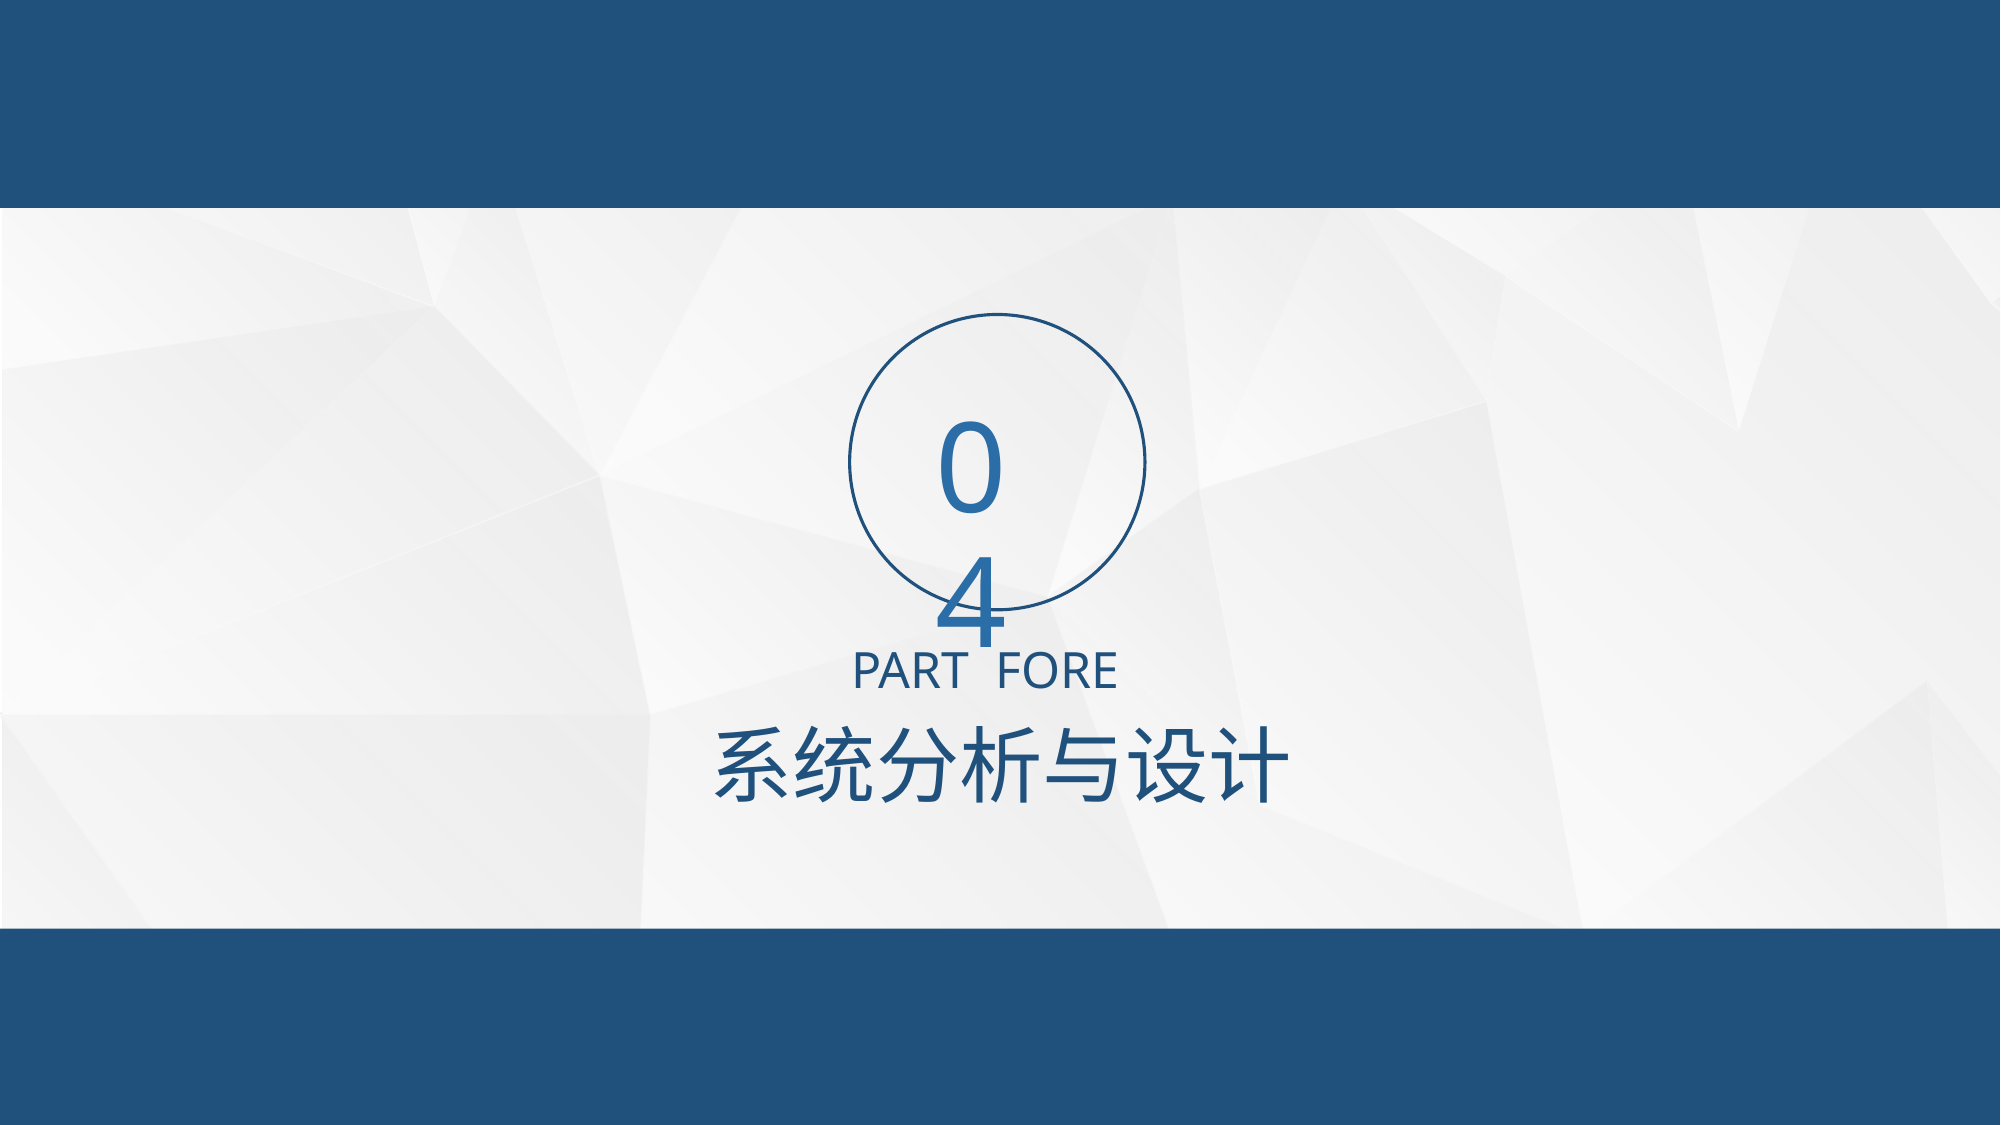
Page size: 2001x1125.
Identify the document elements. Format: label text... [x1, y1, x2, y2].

picture [0, 0, 2001, 1125]
list 04 [920, 397, 1092, 563]
list 系统分析与设计 [574, 717, 1428, 799]
list PART FORE [806, 638, 1191, 717]
